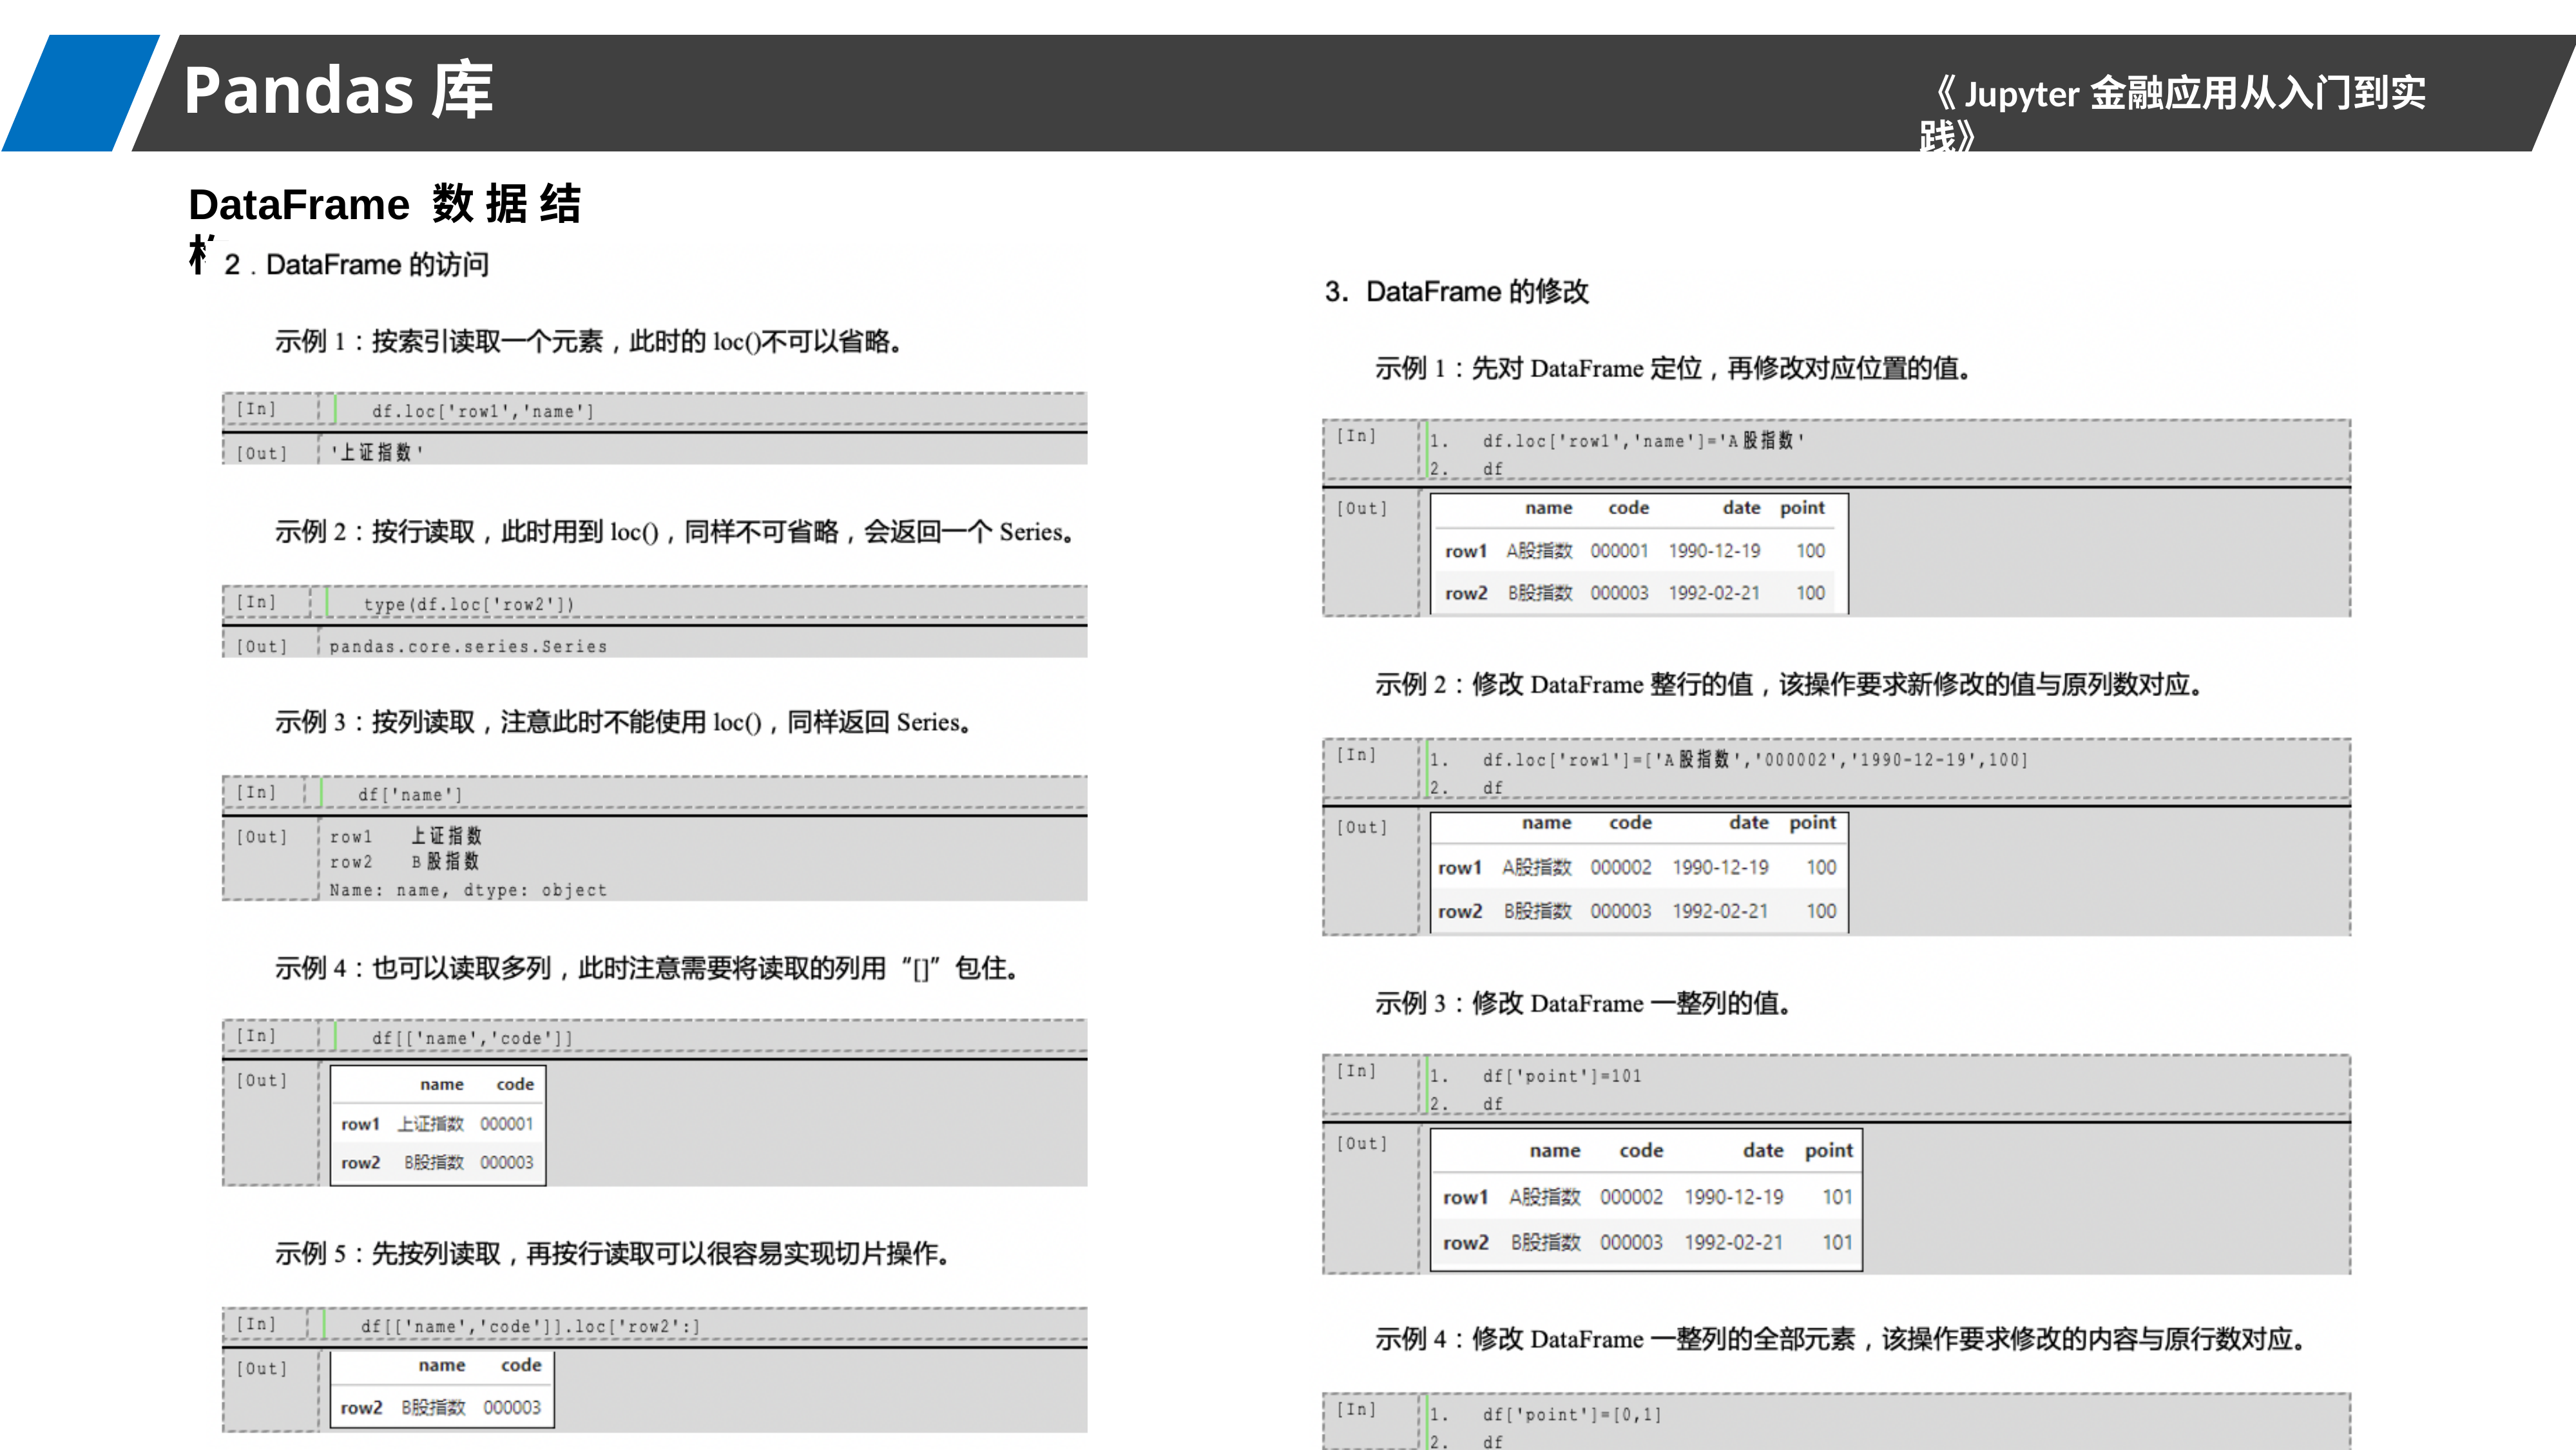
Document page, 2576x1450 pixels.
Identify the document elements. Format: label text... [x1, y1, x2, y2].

text_box DataFrame数据结构 [178, 171, 593, 233]
picture [206, 241, 1088, 1450]
text_box Pandas库 [172, 44, 520, 131]
picture [1309, 269, 2358, 1450]
